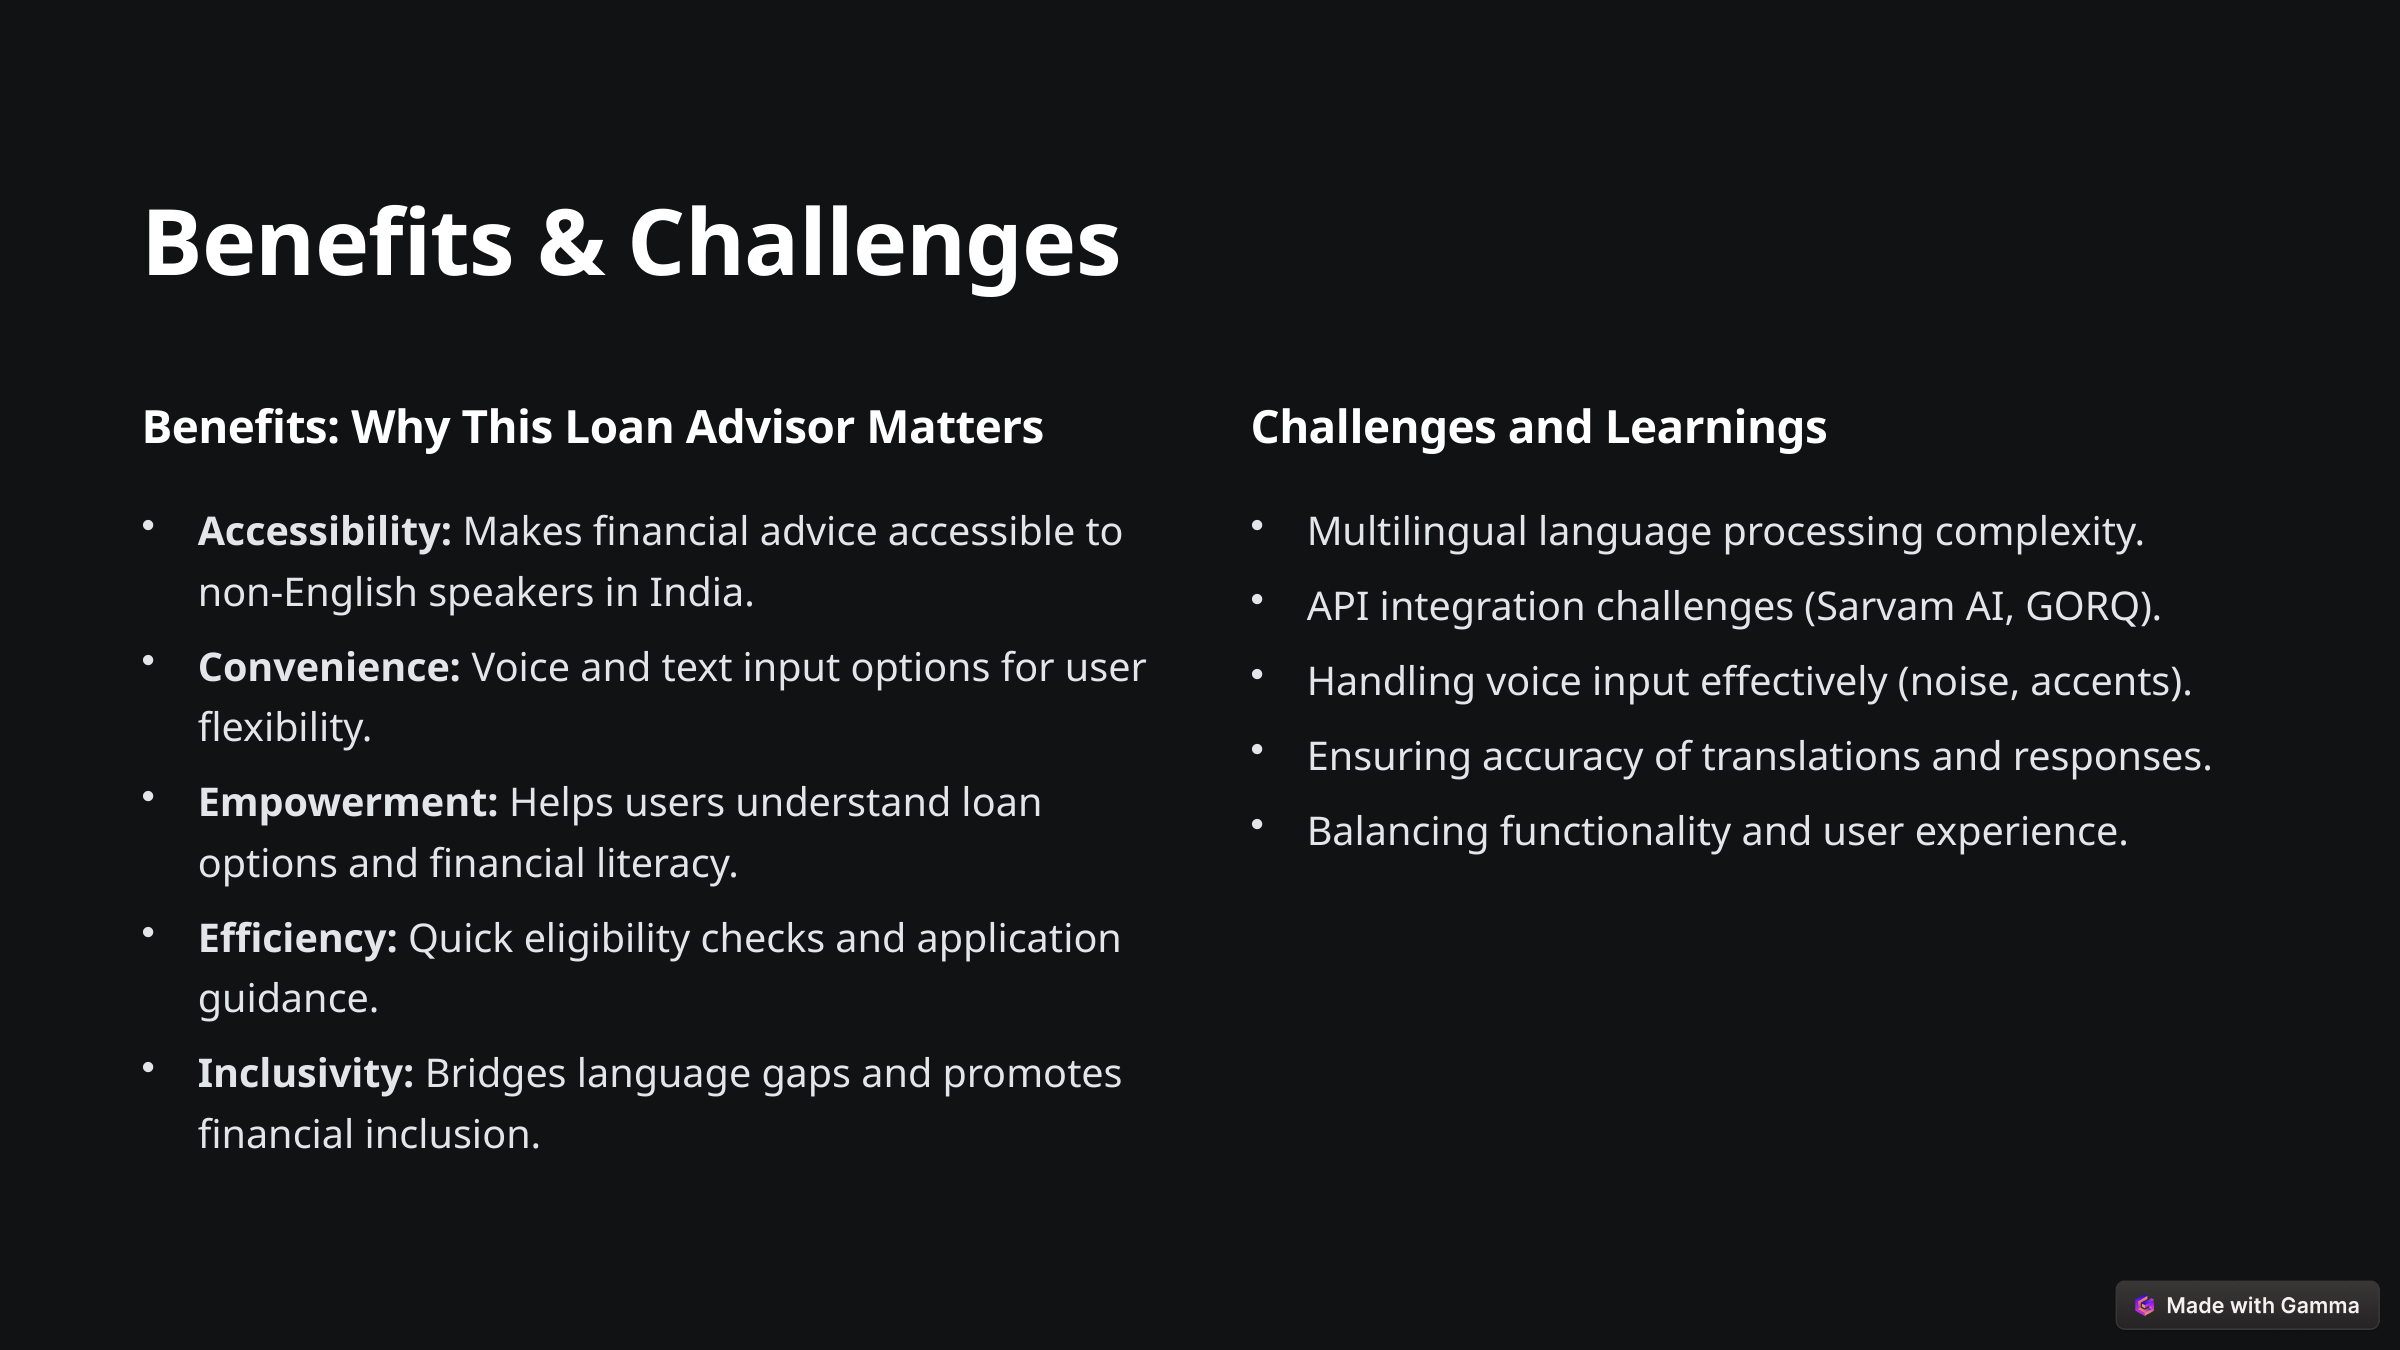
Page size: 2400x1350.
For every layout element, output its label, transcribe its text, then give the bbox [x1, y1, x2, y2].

text_box Efficiency: Quick eligibility checks and application guidance. [141, 899, 1151, 1022]
text_box Inclusivity: Bridges language gaps and promotes financial inclusion. [141, 1035, 1151, 1157]
text_box API integration challenges (Sarvam AI, GORQ). [1250, 567, 2260, 629]
text_box Empowerment: Helps users understand loan options and financial literacy. [141, 764, 1151, 886]
text_box Handling voice input effectively (noise, accents). [1250, 642, 2260, 704]
text_box Benefits: Why This Loan Advisor Matters [141, 395, 1098, 453]
text_box Multilingual language processing complexity. [1250, 493, 2260, 554]
text_box Convenience: Voice and text input options for user flexibility. [141, 628, 1151, 751]
text_box Challenges and Learnings [1250, 395, 1864, 453]
picture [2106, 1271, 2389, 1339]
text_box Ensuring accuracy of translations and responses. [1250, 717, 2260, 779]
text_box Balancing functionality and user experience. [1250, 792, 2260, 854]
text_box Benefits & Challenges [141, 178, 1181, 294]
text_box Accessibility: Makes financial advice accessible to non-English speakers in India. [141, 493, 1151, 615]
